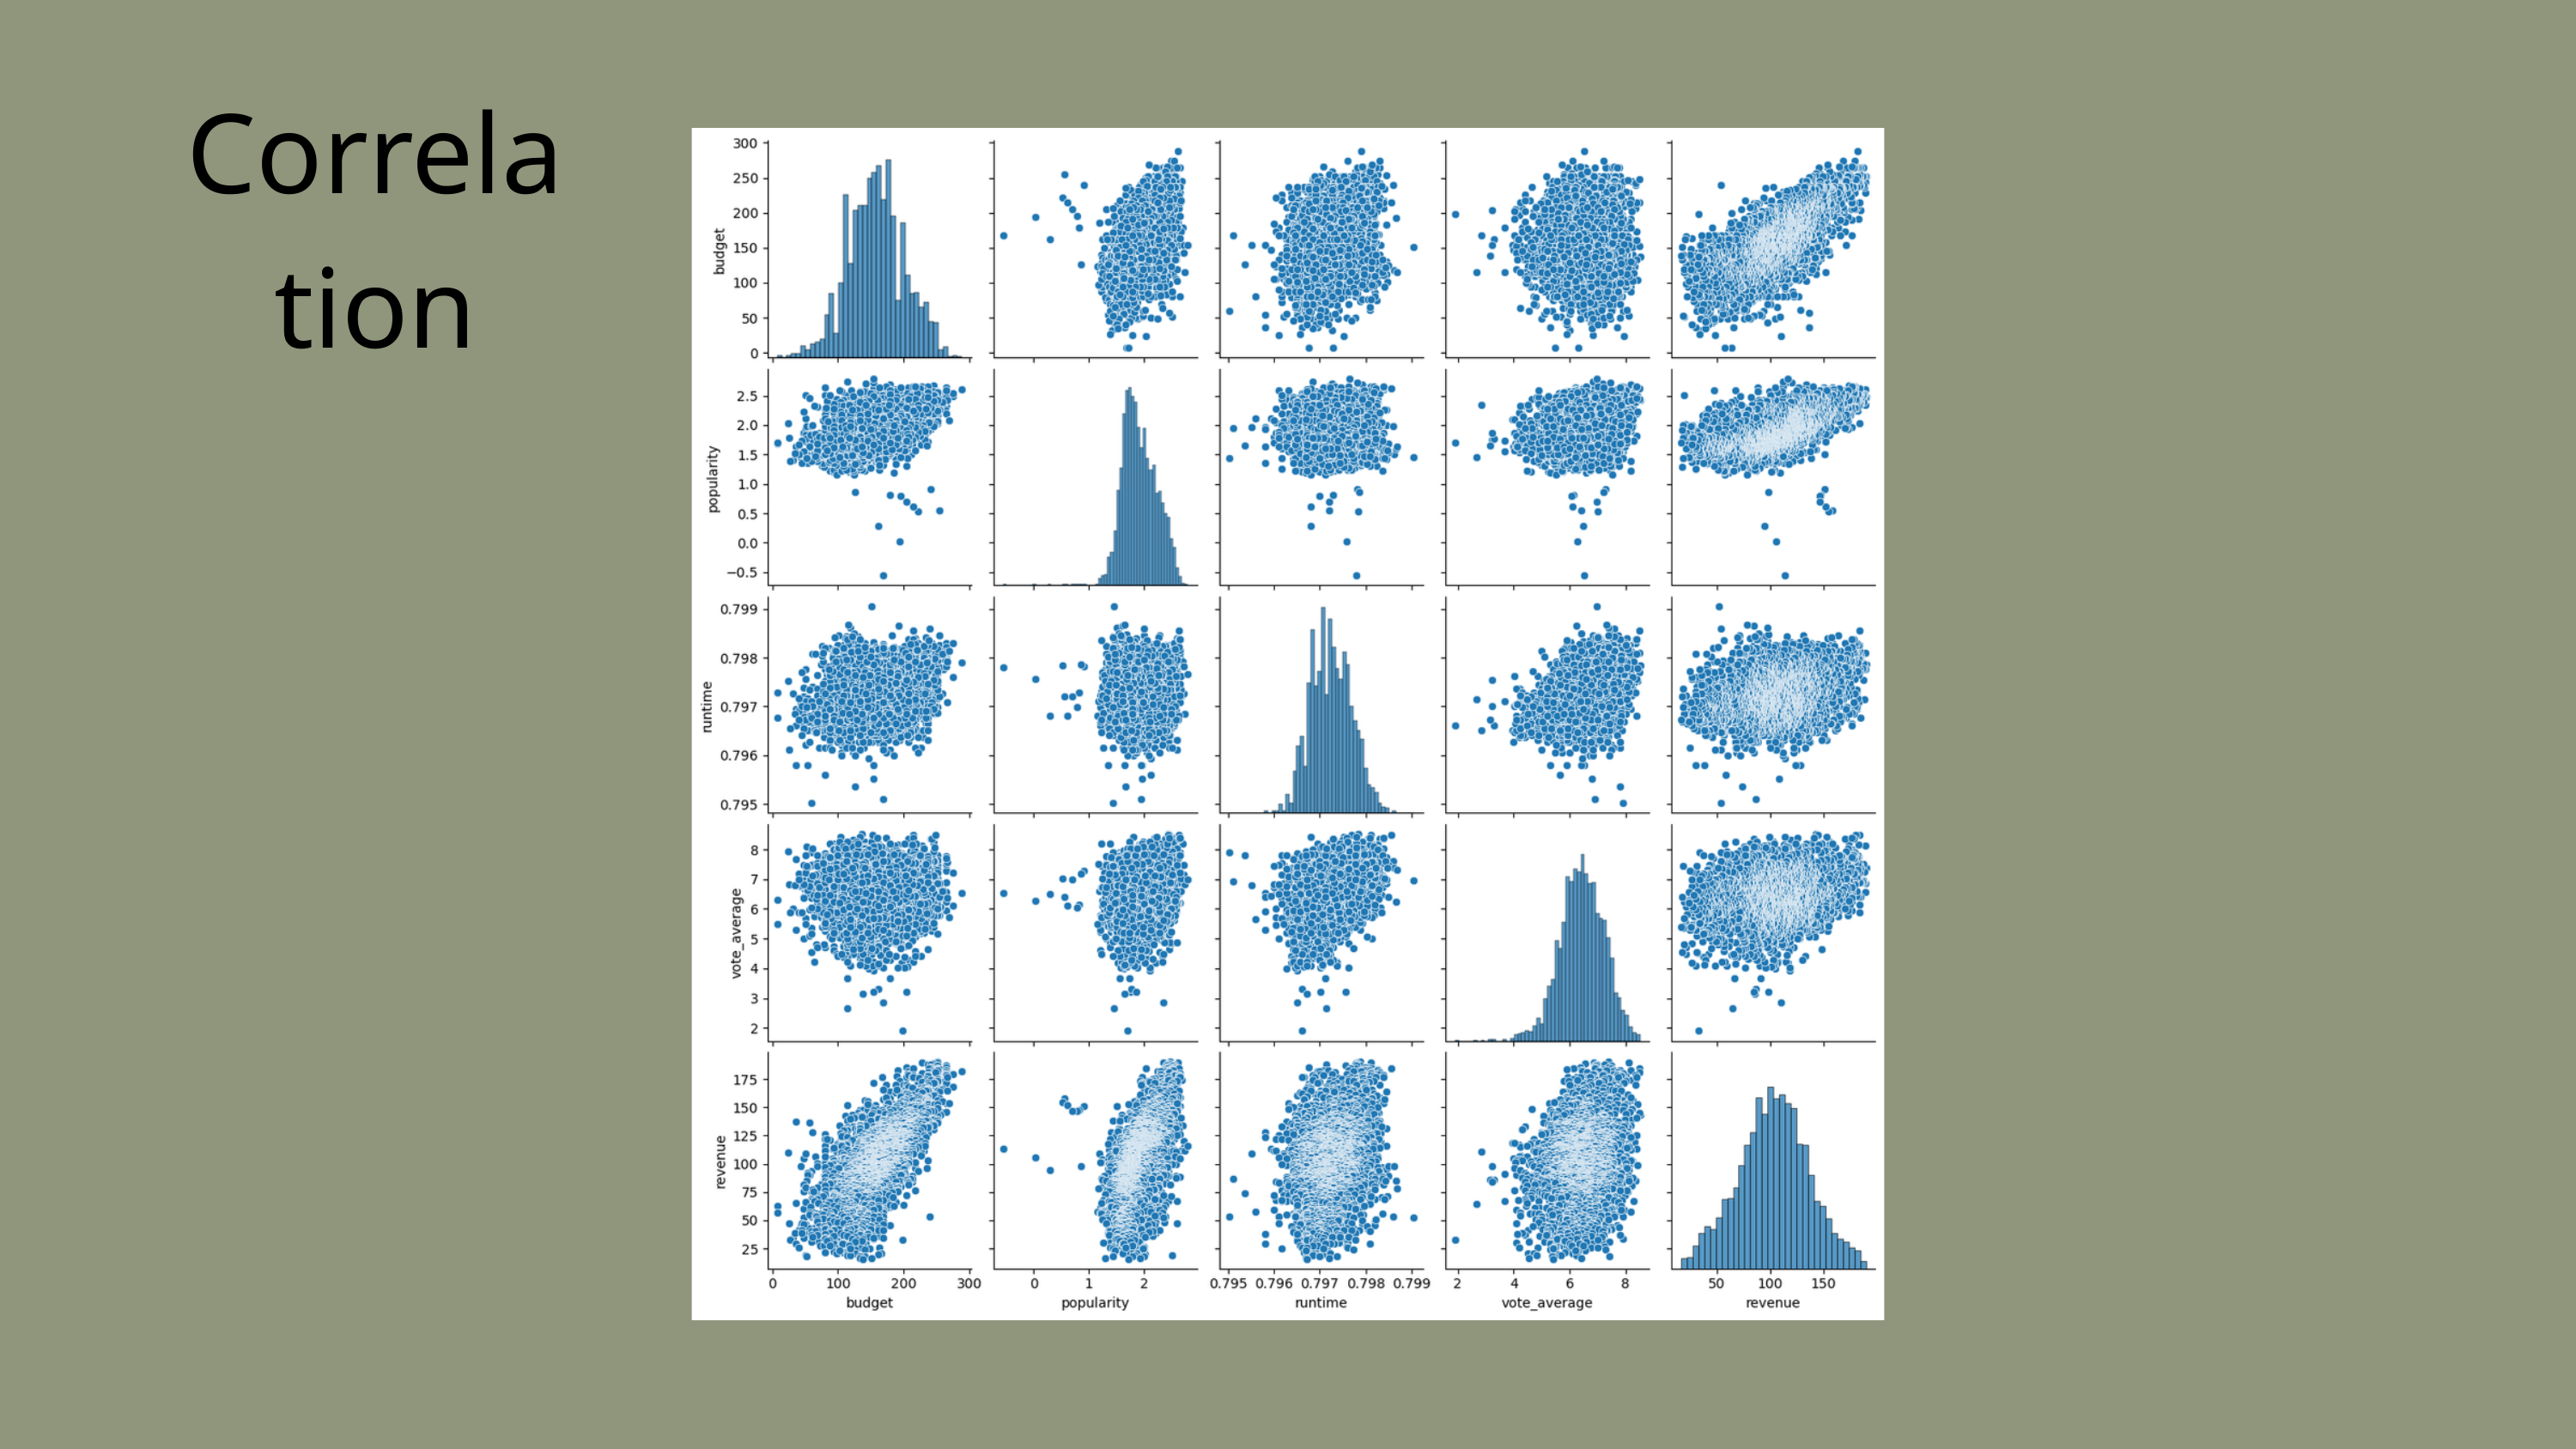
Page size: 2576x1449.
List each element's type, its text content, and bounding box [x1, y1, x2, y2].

text_box [691, 128, 1885, 1321]
text_box Correlation [170, 61, 581, 370]
